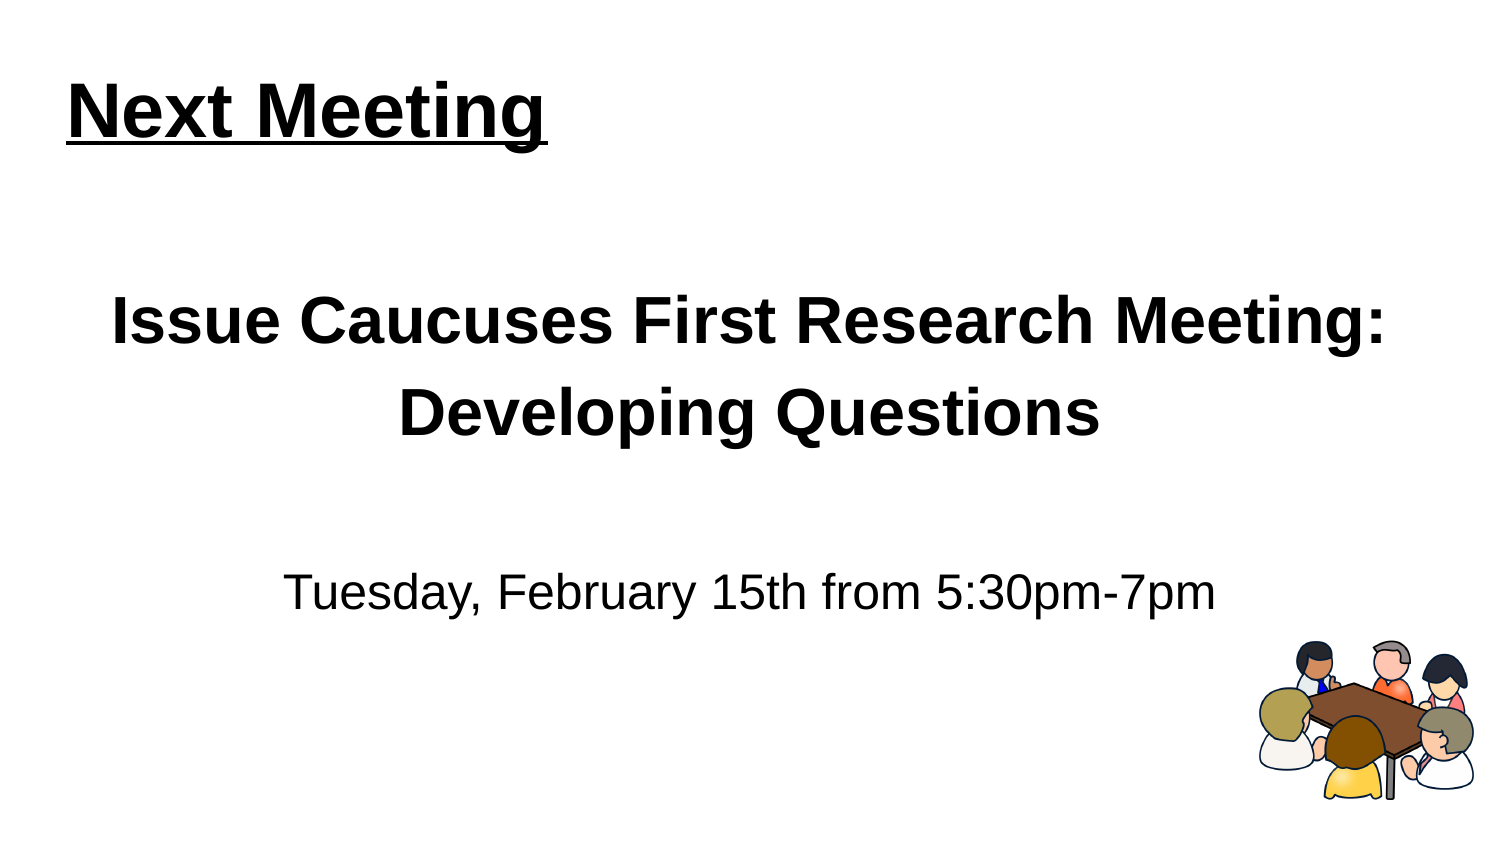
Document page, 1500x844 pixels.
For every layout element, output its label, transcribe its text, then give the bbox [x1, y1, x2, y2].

list Issue Caucuses First Research Meeting: Developing Questions Tuesday, February 15th from 5:30pm-7pm [51, 250, 1449, 750]
picture [1257, 611, 1475, 829]
title Next Meeting [51, 44, 1449, 139]
